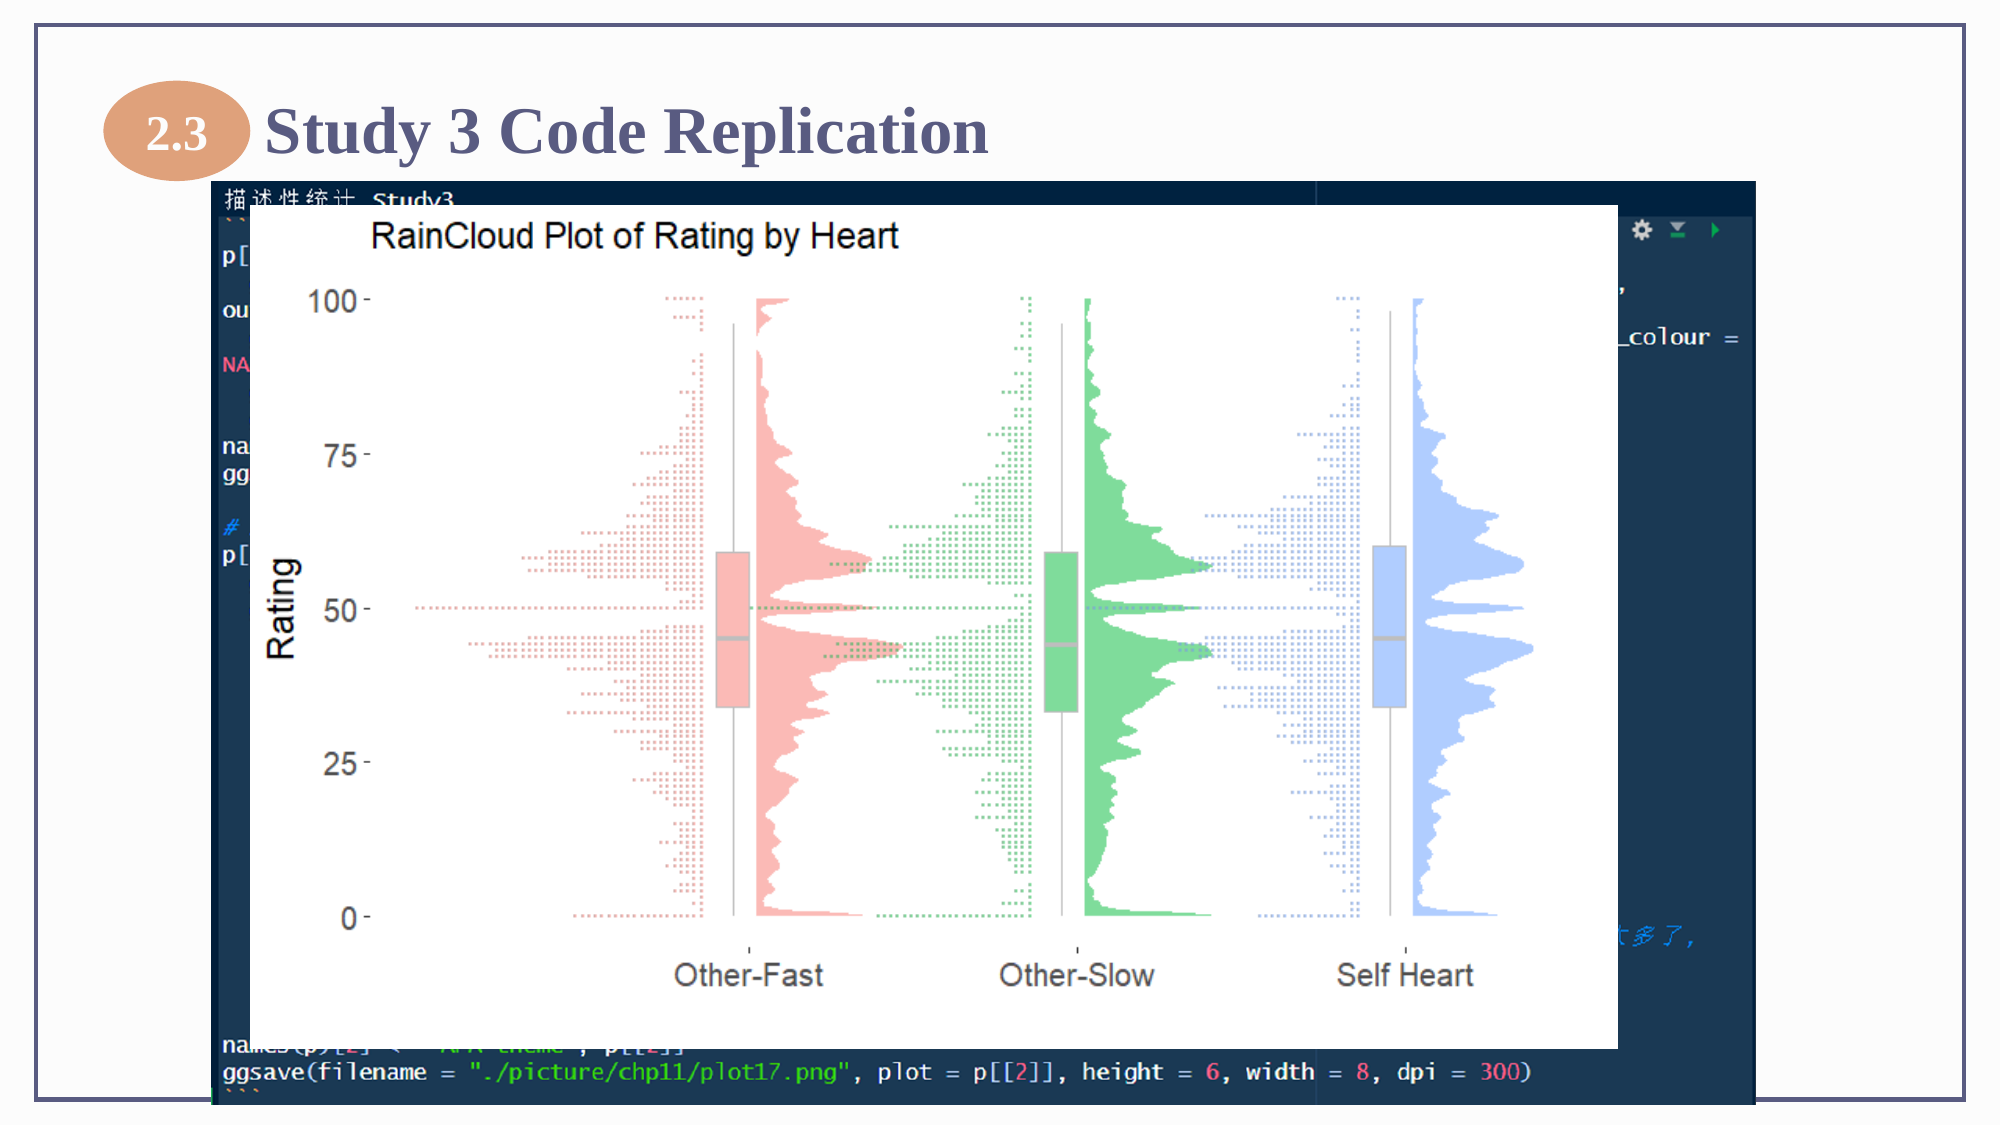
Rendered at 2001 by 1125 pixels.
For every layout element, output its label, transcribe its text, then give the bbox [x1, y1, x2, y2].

text_box Study 3 Code Replication [250, 79, 1337, 175]
text_box 2.3 [103, 80, 250, 182]
picture [211, 181, 1756, 1105]
